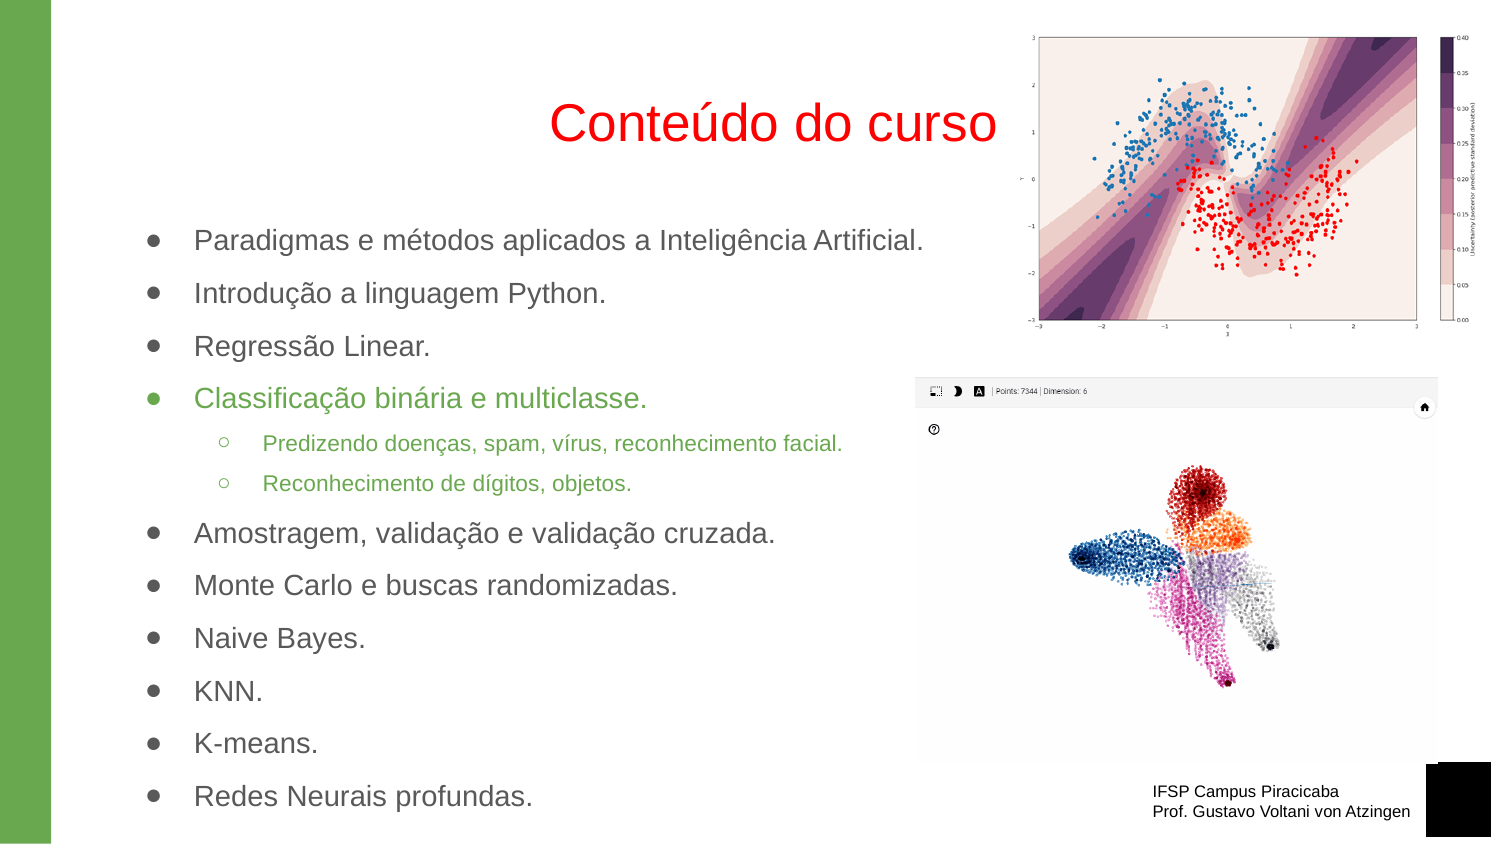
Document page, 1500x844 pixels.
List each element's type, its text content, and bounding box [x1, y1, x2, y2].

title Conteúdo do curso [110, 72, 1011, 167]
picture [1016, 31, 1479, 341]
picture [1426, 762, 1491, 837]
list Paradigmas e métodos aplicados a Inteligência Artificial. Introdução a linguagem Python. Regressão Linear. Classificação binária e multiclasse. Predizendo doenças, spam, vírus, reconhecimento facial. Reconhecimento de dígitos, objetos. Amostragem, validação e validação cruzada. Monte Carlo e buscas randomizadas. Naive Bayes. KNN. K-means. Redes Neurais profundas. [110, 189, 1449, 831]
picture [914, 377, 1438, 764]
